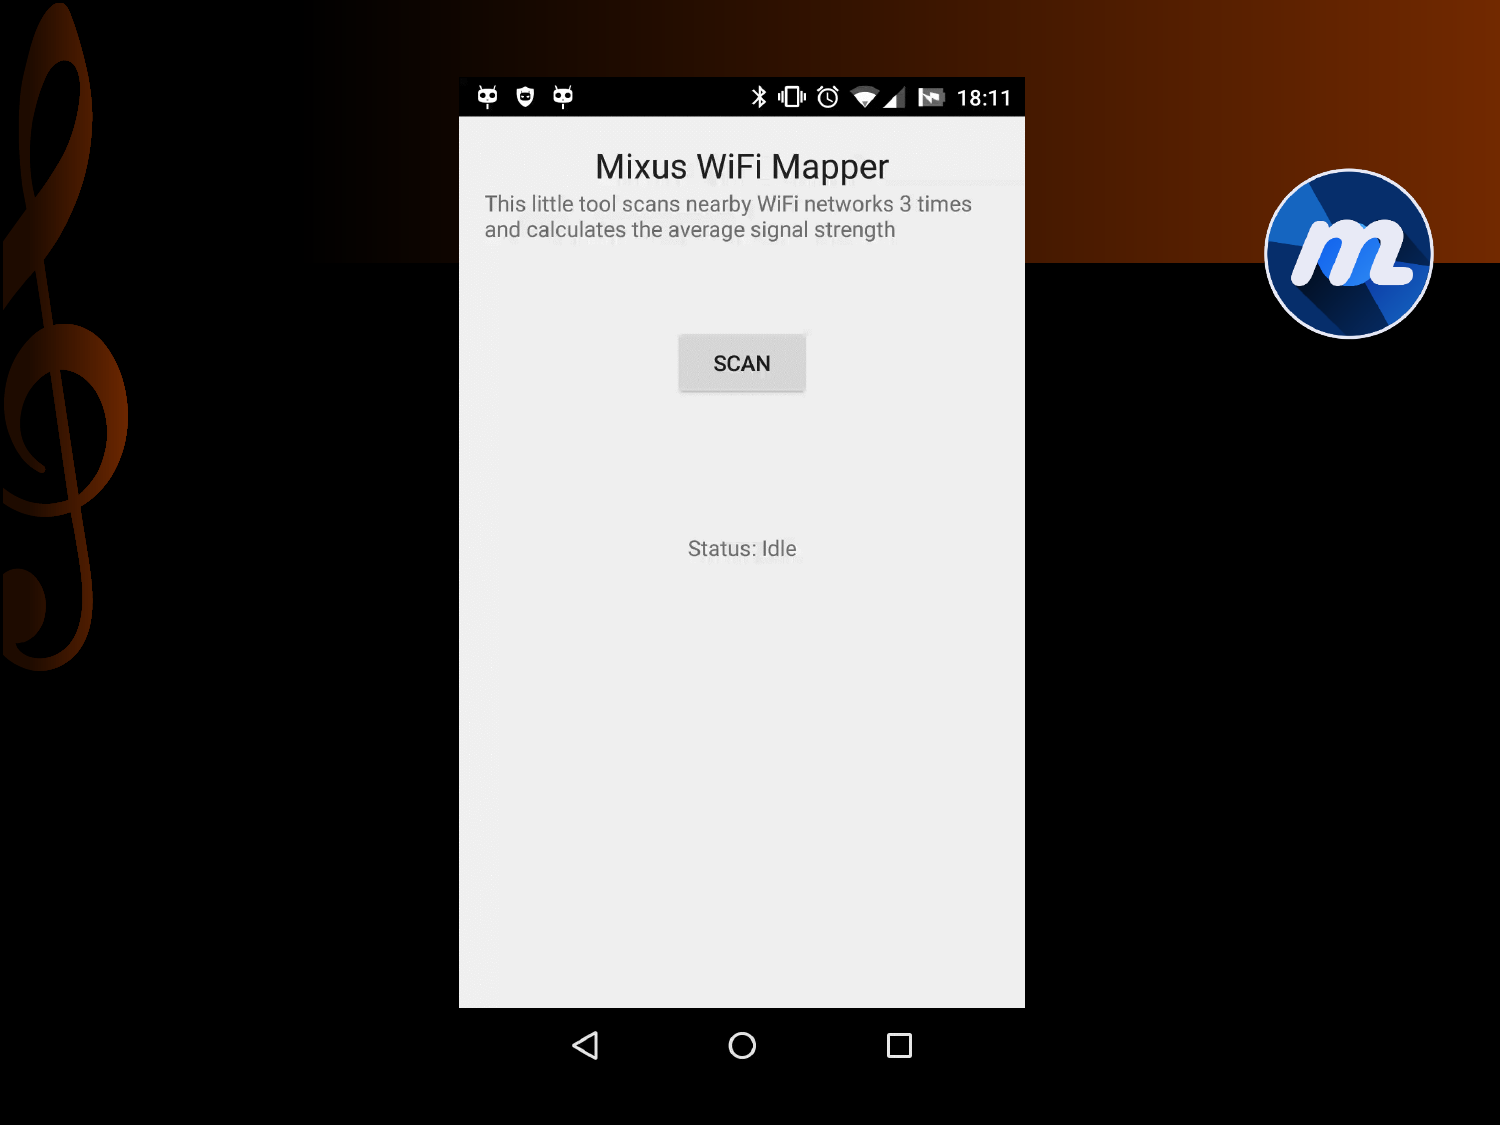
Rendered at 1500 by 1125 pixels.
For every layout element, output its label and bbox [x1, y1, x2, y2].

text_box [458, 76, 1025, 1084]
picture [1262, 167, 1434, 340]
